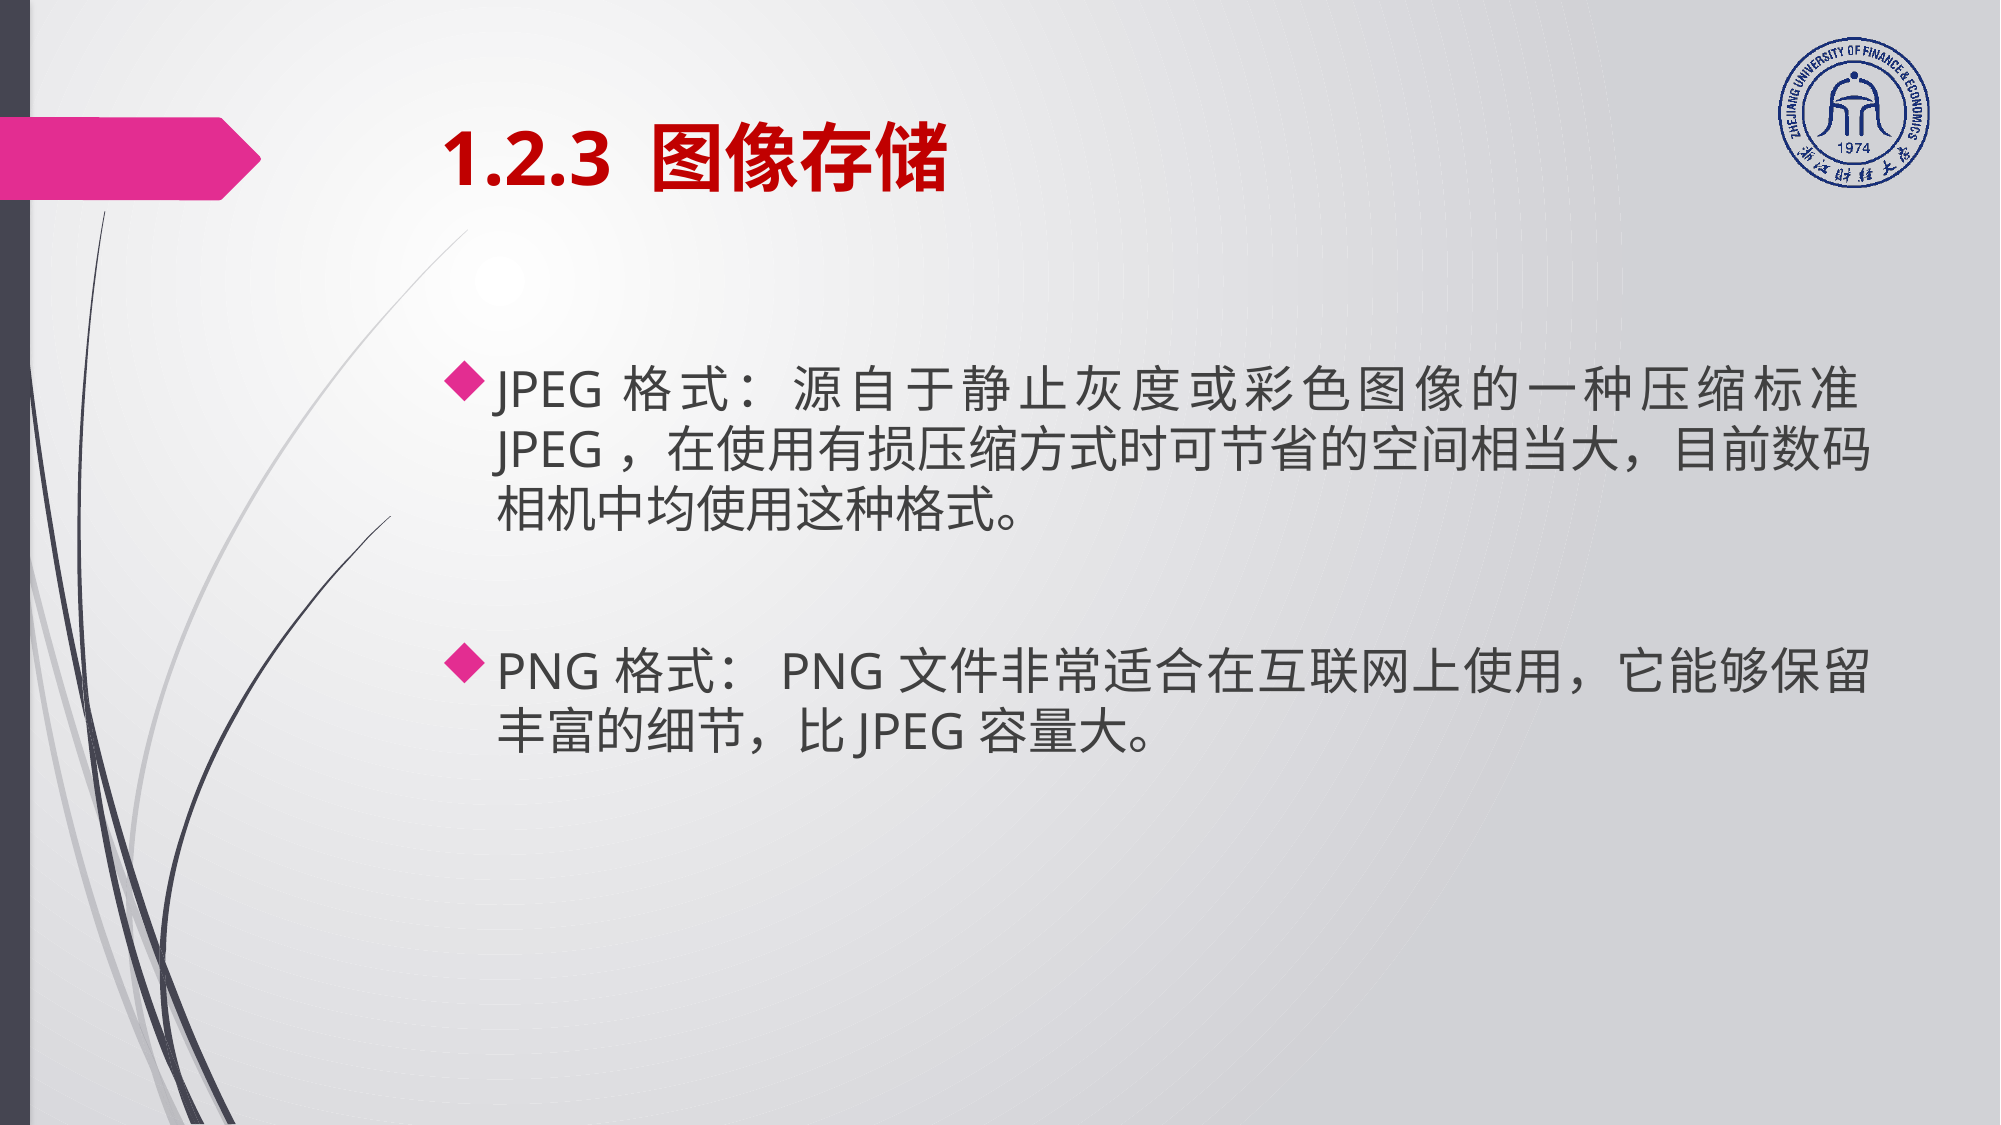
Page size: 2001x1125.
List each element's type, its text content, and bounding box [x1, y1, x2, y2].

title 1.2.3 图像存储 [425, 102, 1888, 313]
picture [1778, 37, 1930, 188]
list JPEG格式：源自于静止灰度或彩色图像的一种压缩标准JPEG，在使用有损压缩方式时可节省的空间相当大，目前数码相机中均使用这种格式。 PNG格式：PNG文件非常适合在互联网上使用，它能够保留丰富的细节，比JPEG容量大。 [424, 350, 1888, 970]
